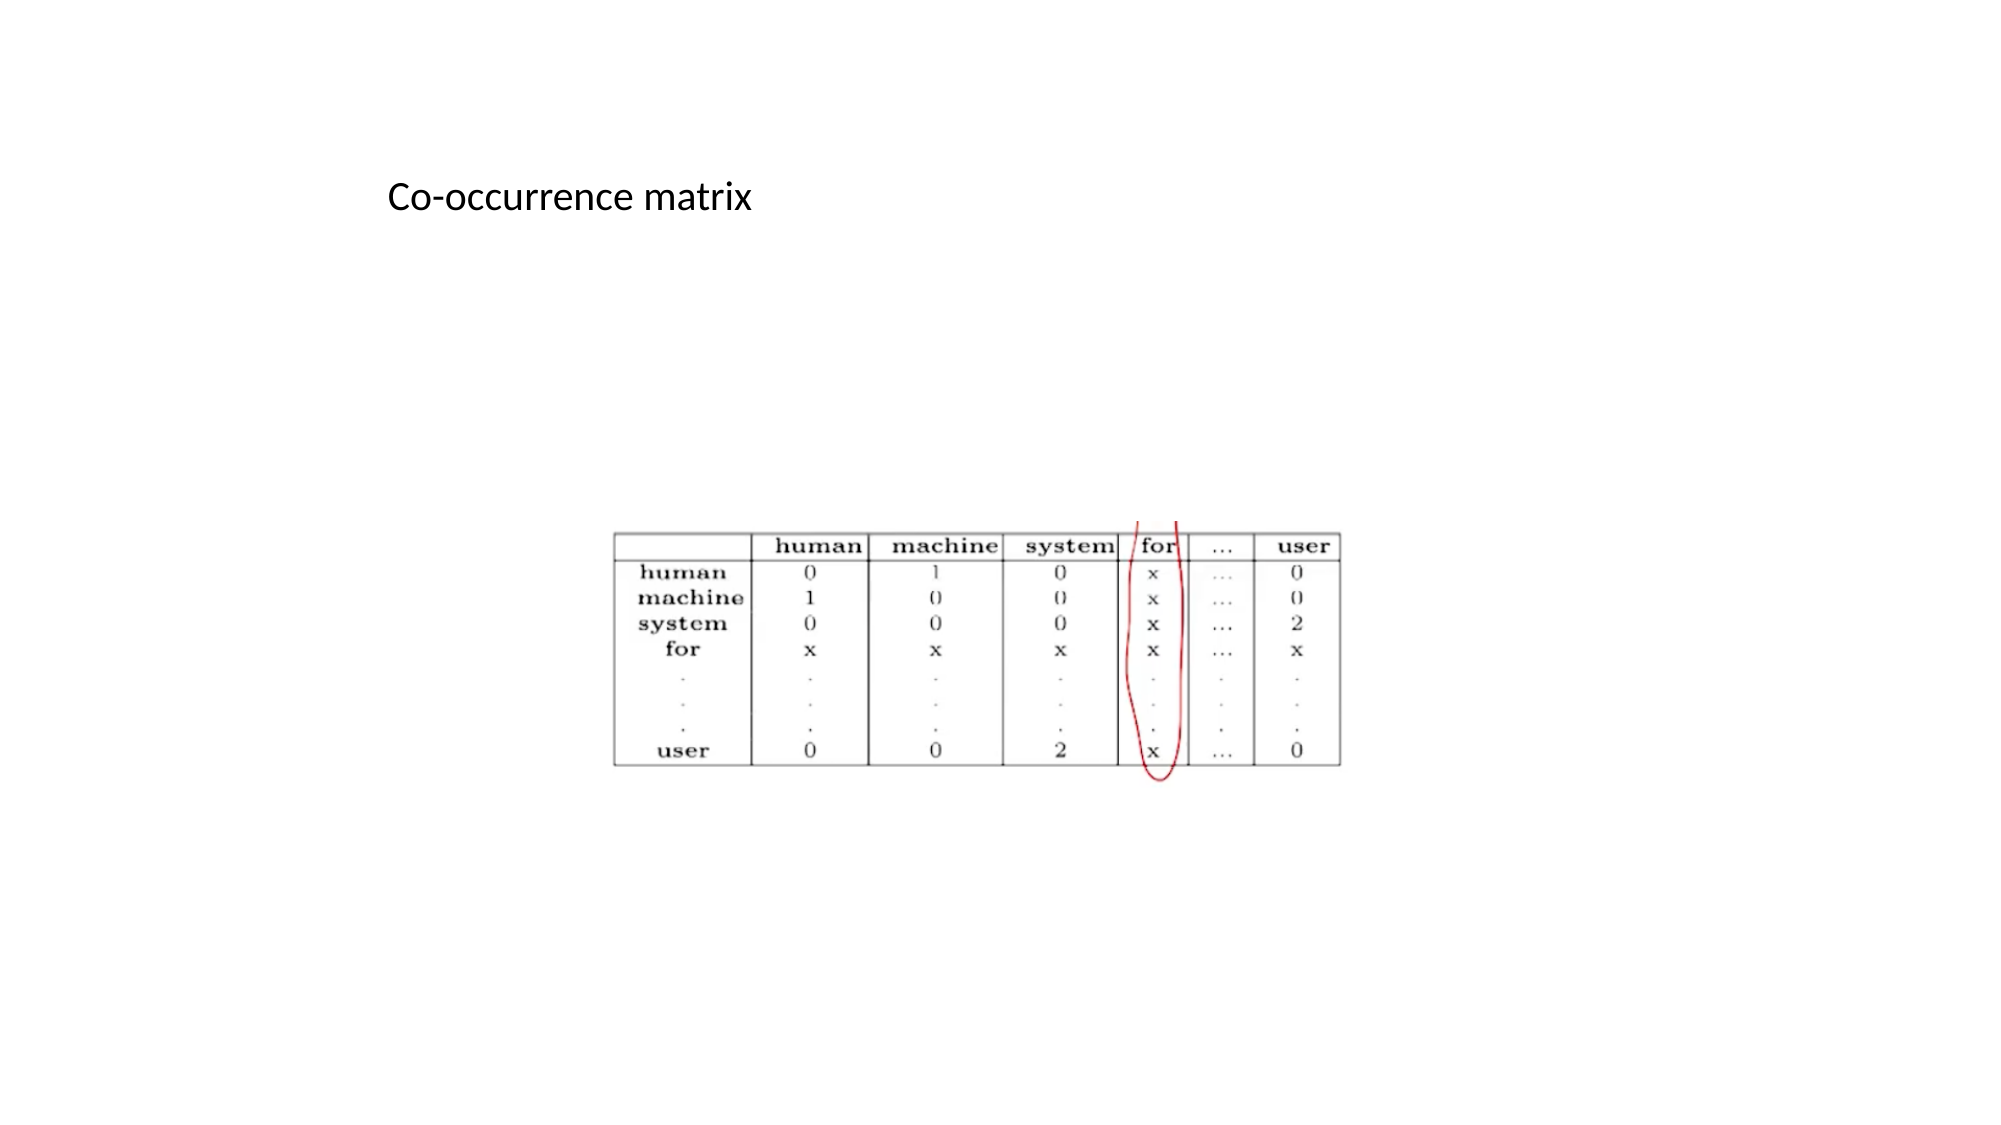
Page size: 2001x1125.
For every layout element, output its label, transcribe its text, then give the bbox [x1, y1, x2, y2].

text_box Co-occurrence matrix [373, 161, 1093, 227]
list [595, 521, 1405, 791]
